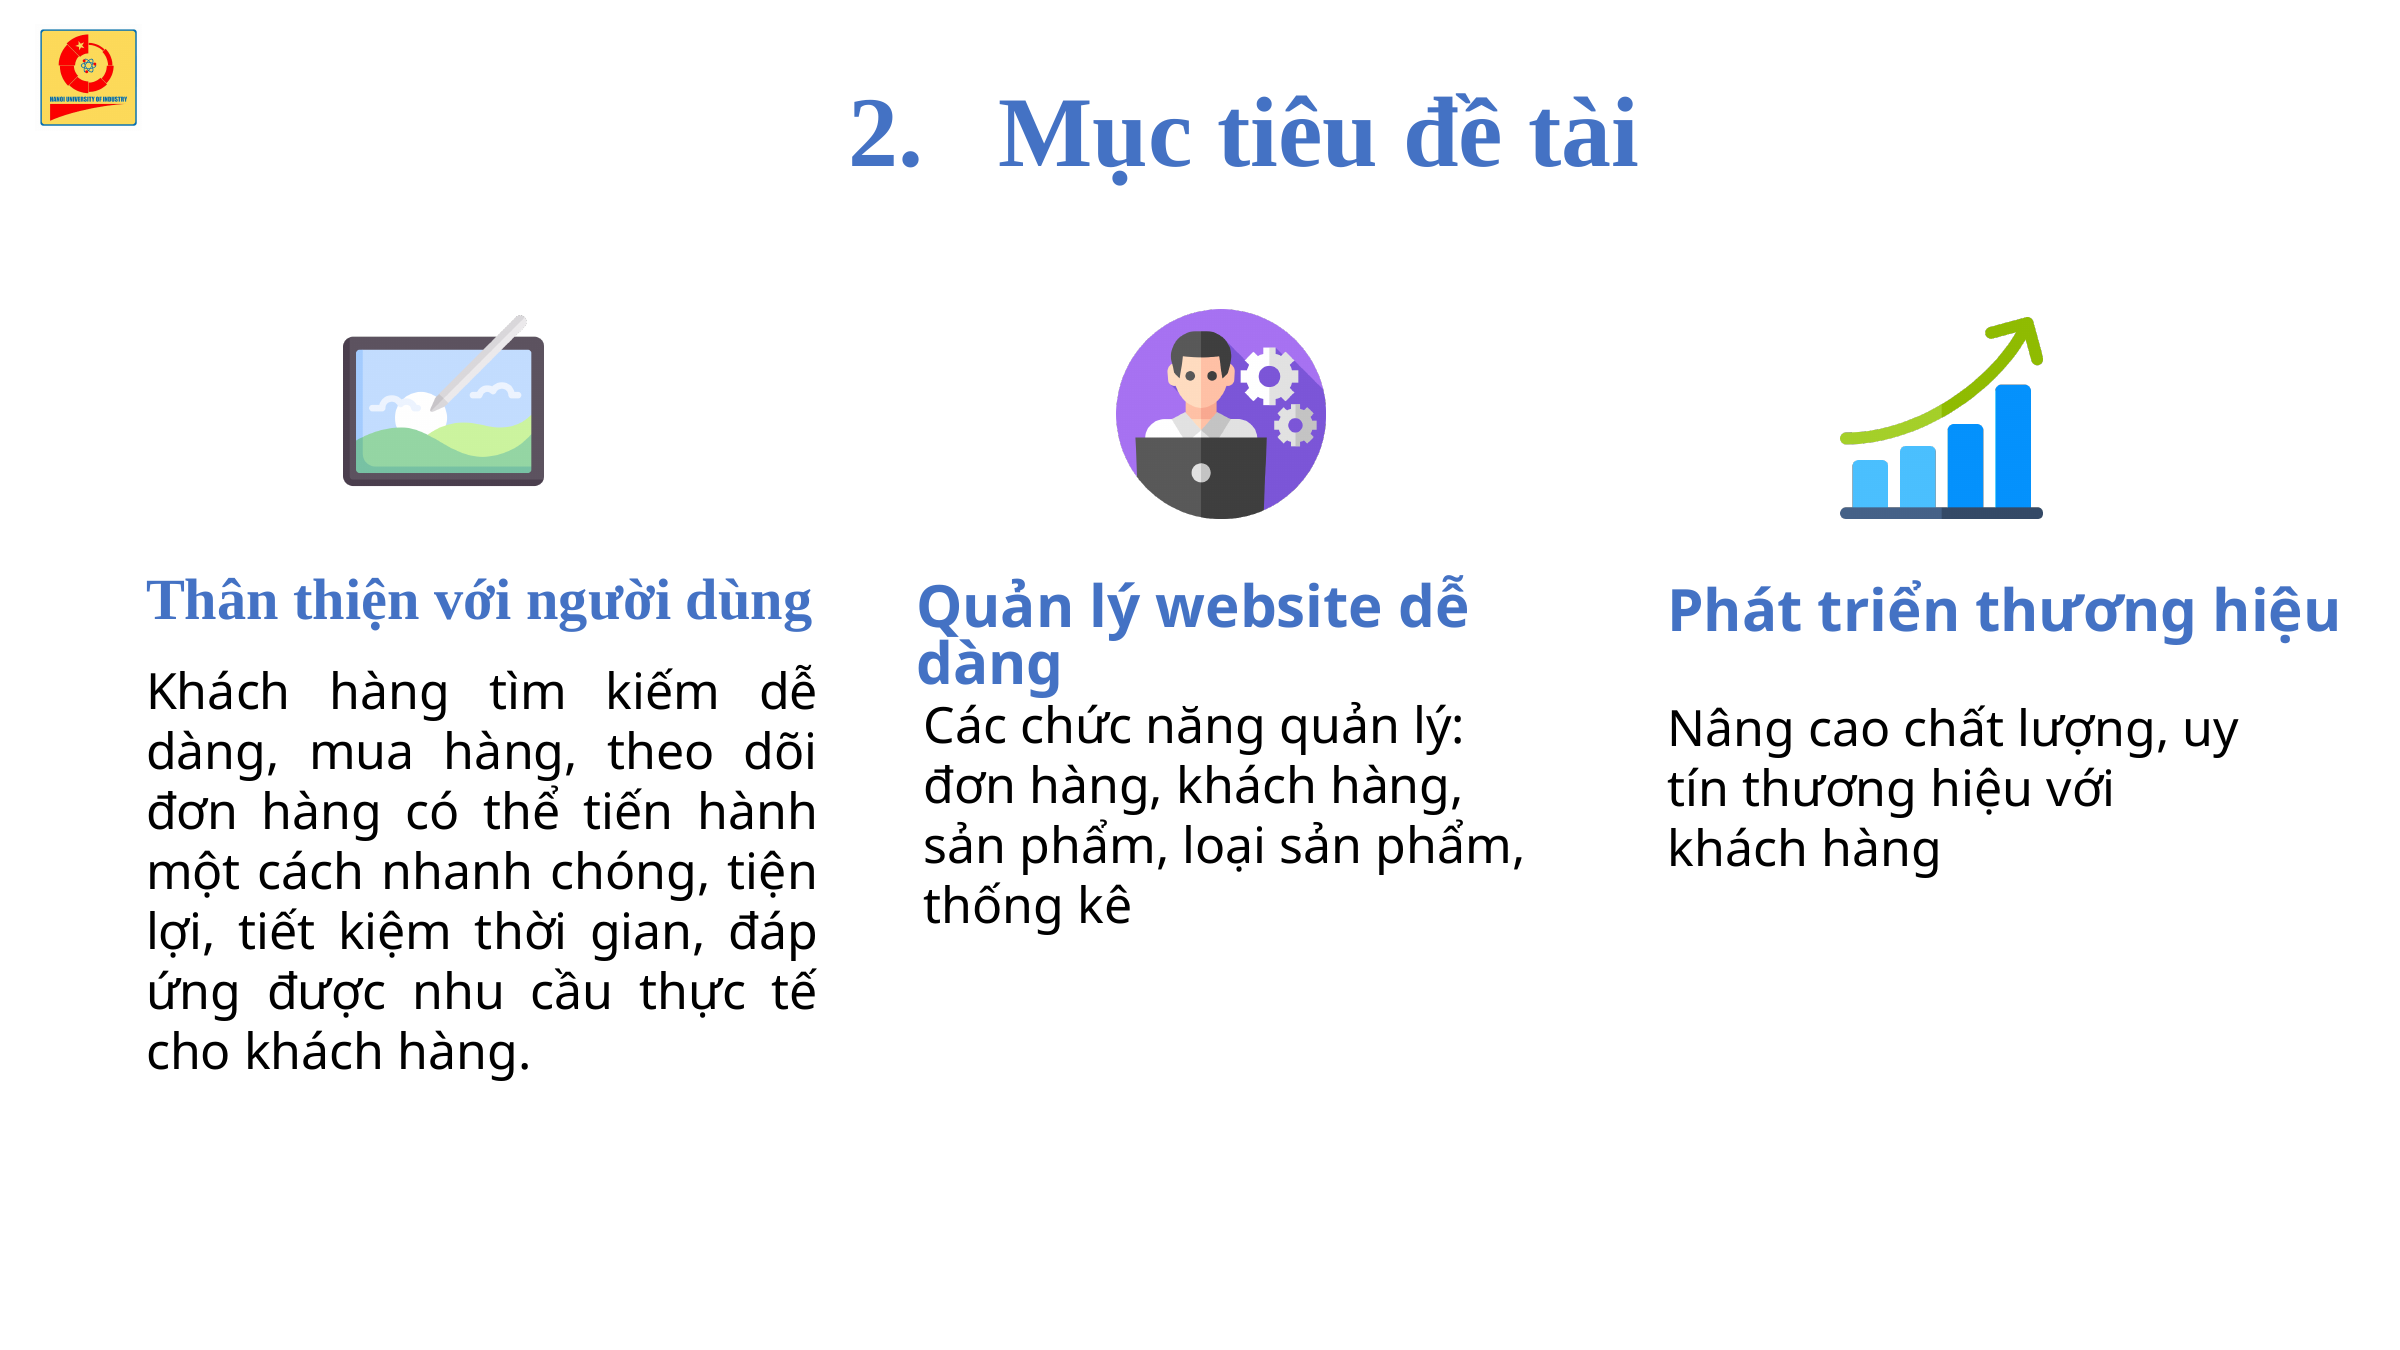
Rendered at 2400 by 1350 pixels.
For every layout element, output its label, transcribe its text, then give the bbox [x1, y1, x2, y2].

text_box Quản lý website dễ dàng [901, 575, 1609, 662]
text_box Phát triển thương hiệu [1652, 578, 2361, 666]
picture [35, 24, 142, 131]
text_box Khách hàng tìm kiếm dễ dàng, mua hàng, theo dõi đơn hàng có thể tiến hành một cách nhanh chóng, tiện lợi, tiết kiệm thời gian, đáp ứng được nhu cầu thực tế cho khách hàng. [131, 652, 834, 1045]
text_box 2. Mục tiêu đề tài [833, 64, 1609, 179]
picture [343, 300, 544, 501]
text_box Các chức năng quản lý: đơn hàng, khách hàng, sản phẩm, loại sản phẩm, thống kê [908, 685, 1542, 916]
picture [1840, 317, 2043, 519]
text_box Nâng cao chất lượng, uy tín thương hiệu với khách hàng [1652, 689, 2259, 873]
text_box Thân thiện với người dùng [131, 566, 902, 654]
picture [1116, 309, 1326, 519]
